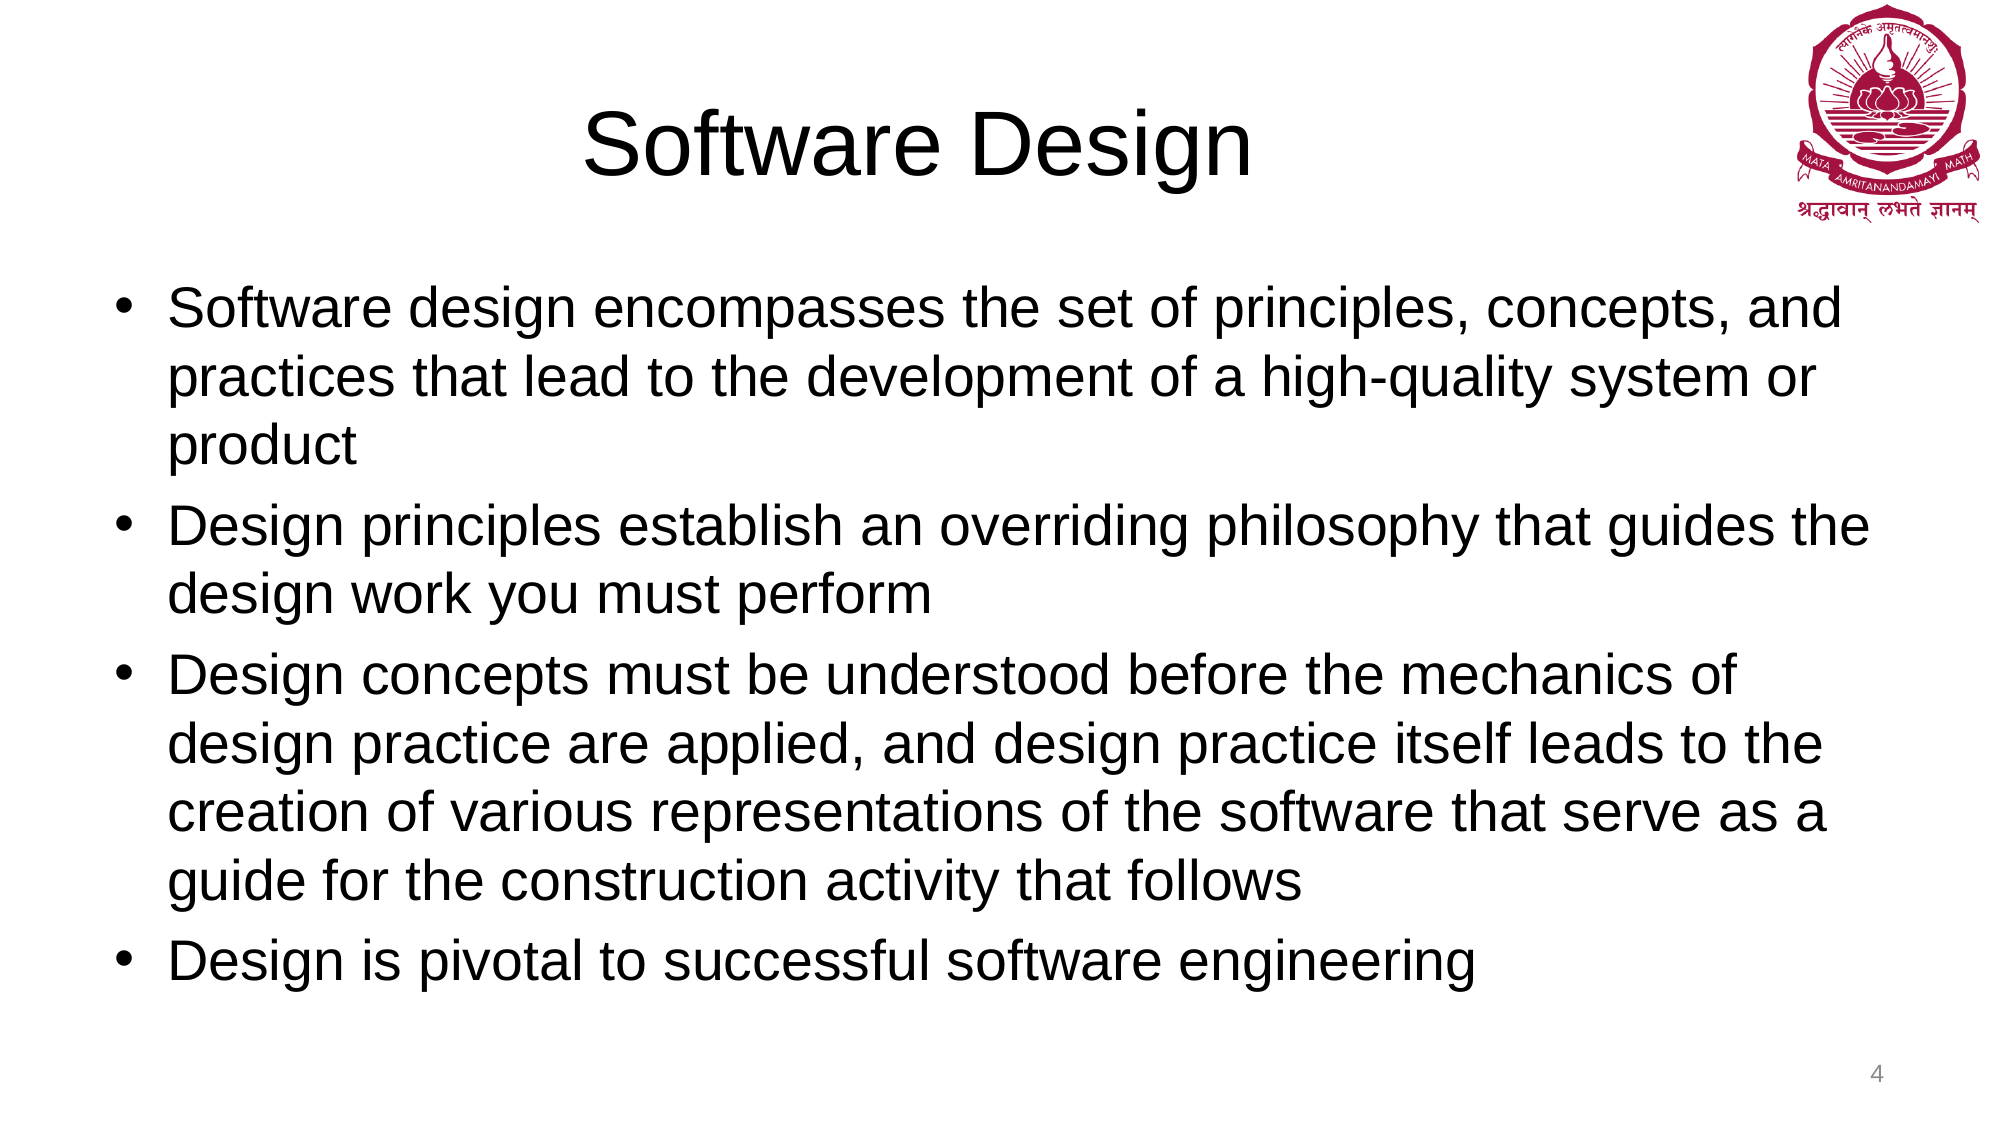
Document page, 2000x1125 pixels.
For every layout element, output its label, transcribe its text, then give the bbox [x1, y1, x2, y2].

list Software design encompasses the set of principles, concepts, and practices that lead to the development of a high-quality system or product Design principles establish an overriding philosophy that guides the design work you must perform Design concepts must be understood before the mechanics of design practice are applied, and design practice itself leads to the creation of various representations of the software that serve as a guide for the construction activity that follows Design is pivotal to successful software engineering [99, 262, 1900, 1005]
slide_number 4 [1432, 1042, 1900, 1103]
title Software Design [99, 45, 1763, 233]
picture [1776, 1, 2000, 225]
